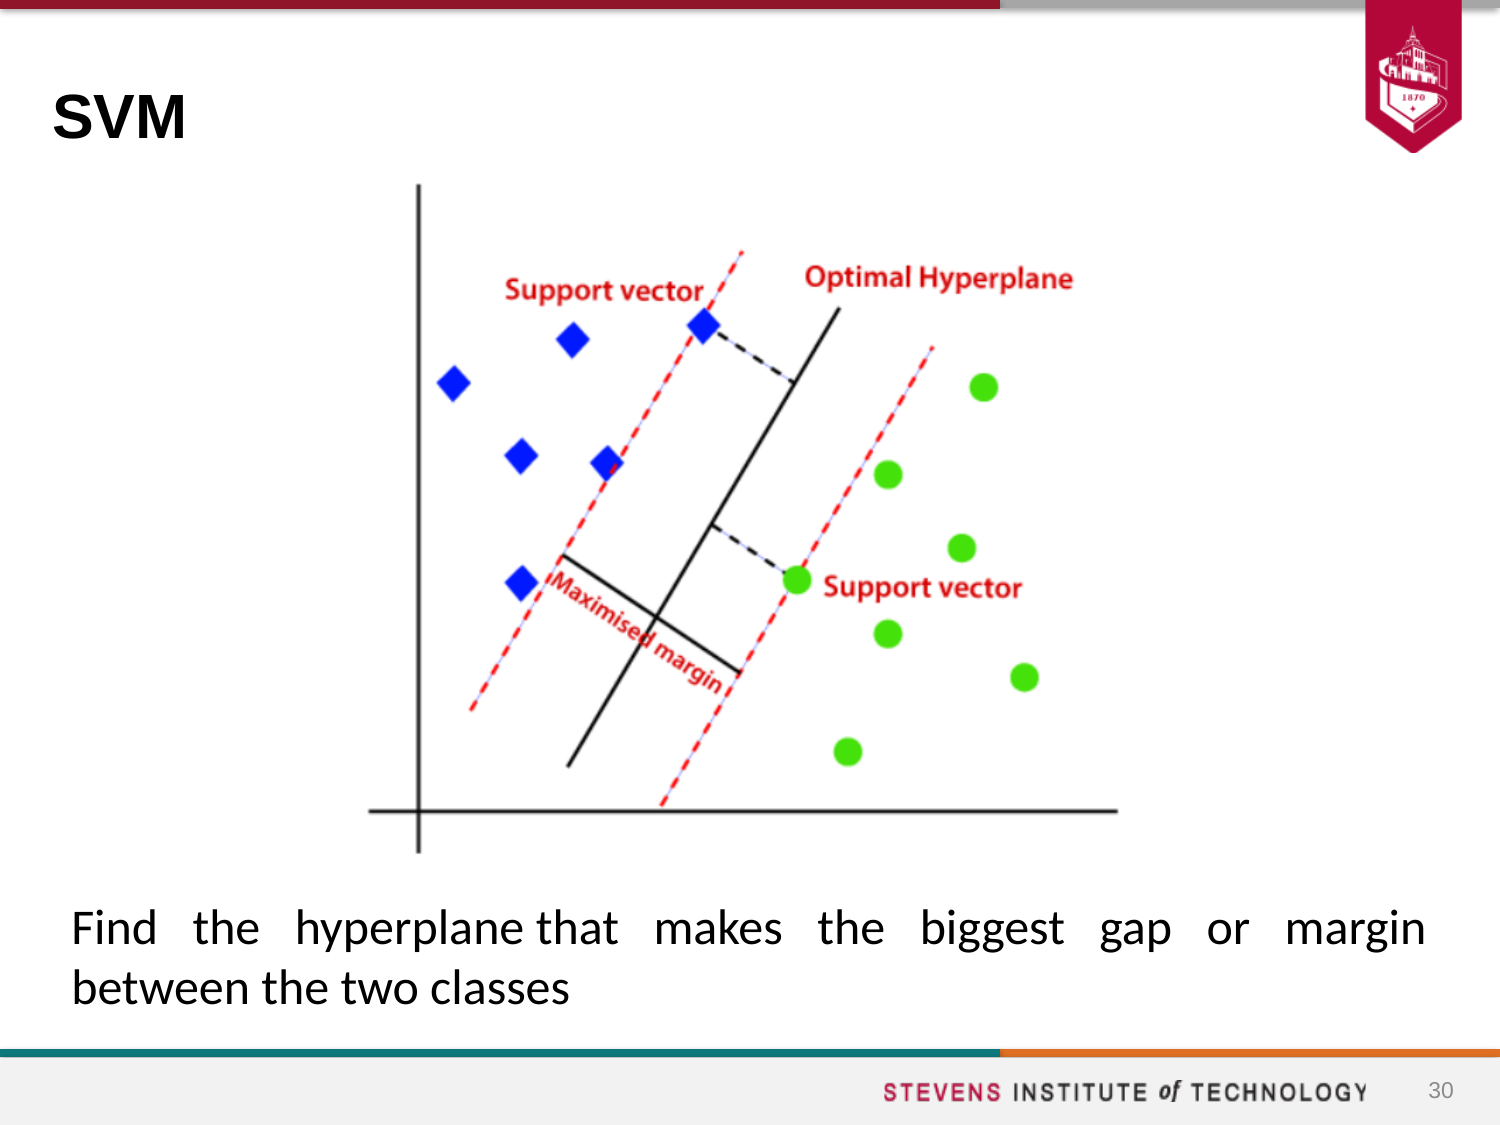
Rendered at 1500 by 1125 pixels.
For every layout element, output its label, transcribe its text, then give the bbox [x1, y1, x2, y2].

text_box Find the hyperplane that makes the biggest gap or margin between the two classes [56, 887, 1442, 1023]
picture [340, 156, 1161, 878]
slide_number 31 [1401, 1059, 1481, 1120]
title SVM [37, 68, 1236, 157]
